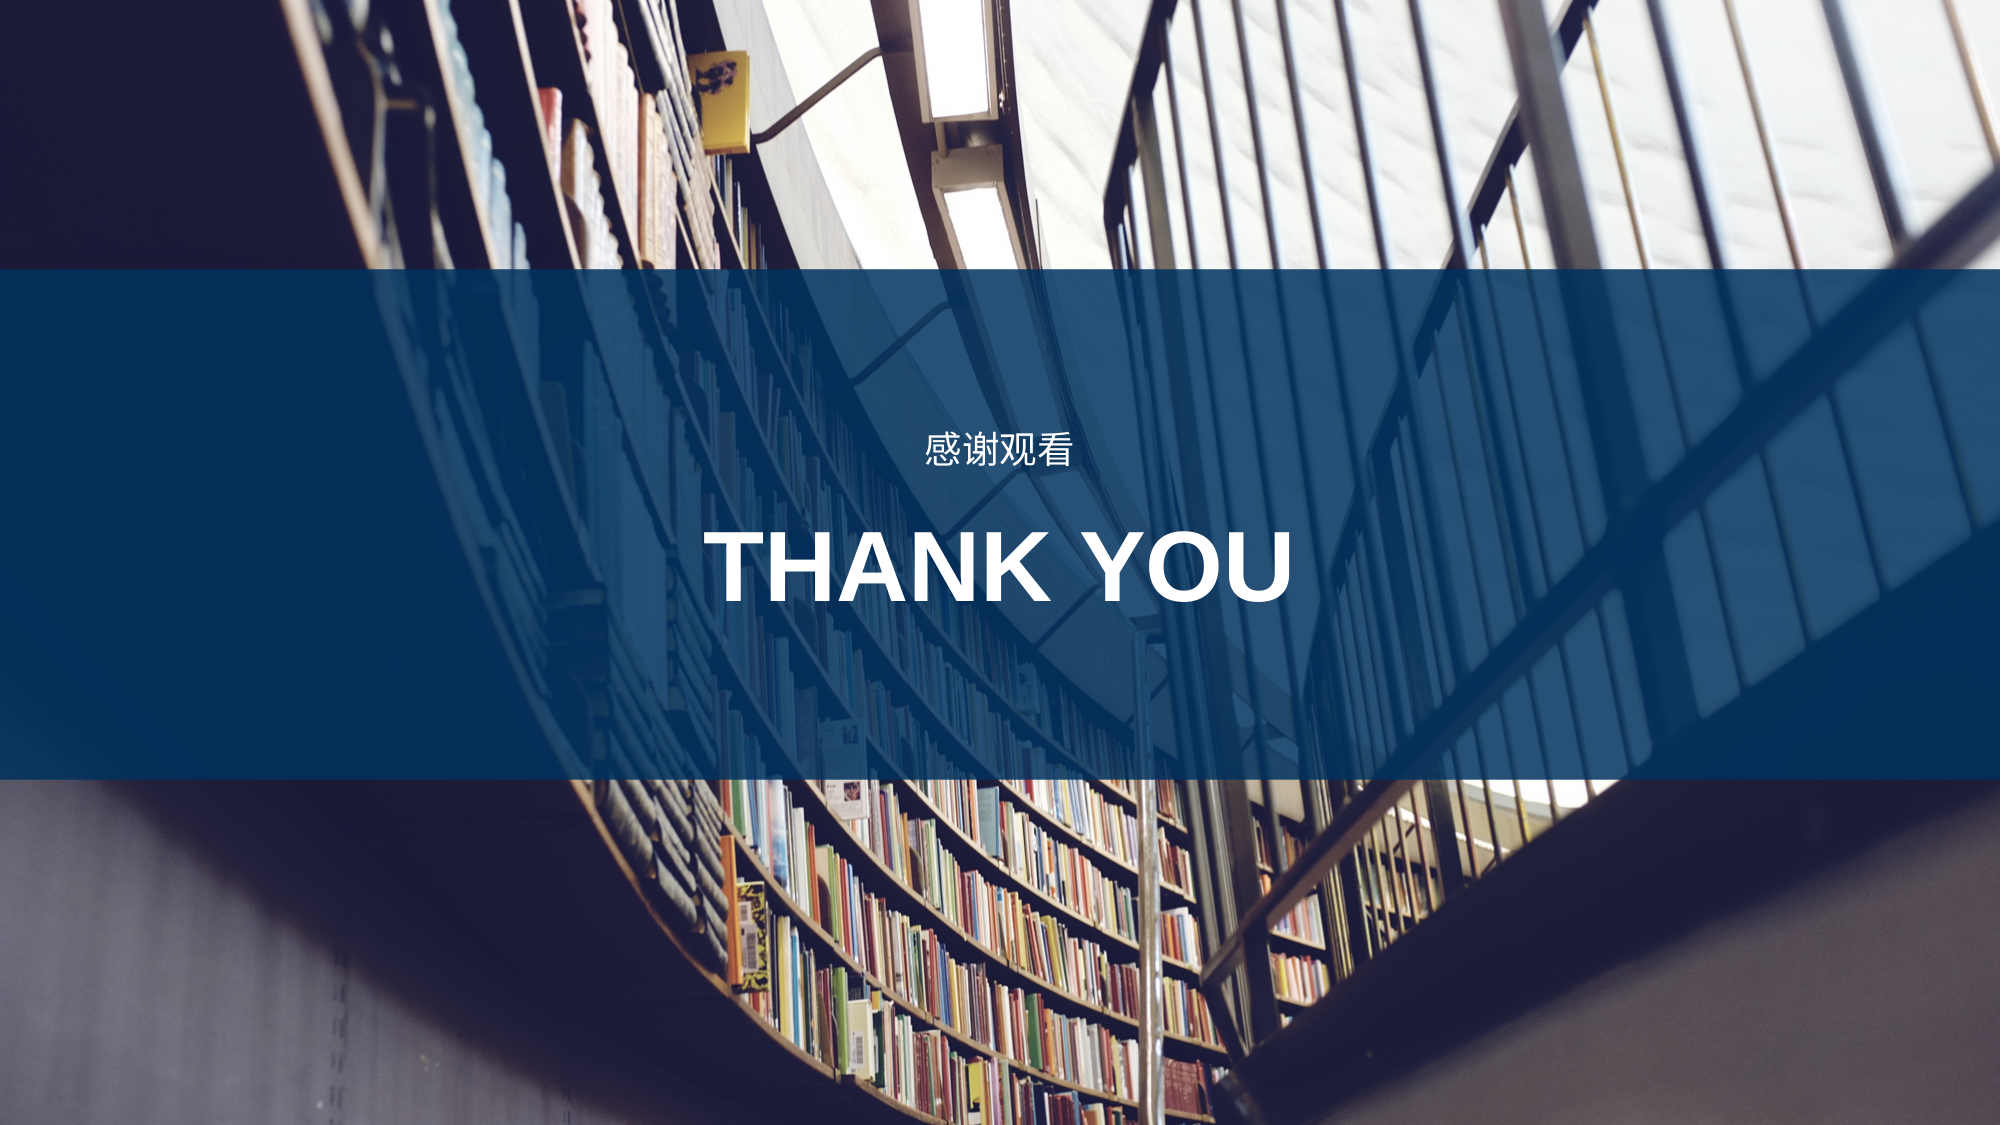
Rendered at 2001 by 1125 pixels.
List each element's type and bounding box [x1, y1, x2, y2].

picture [0, 0, 2000, 1125]
text_box [685, 419, 1315, 631]
